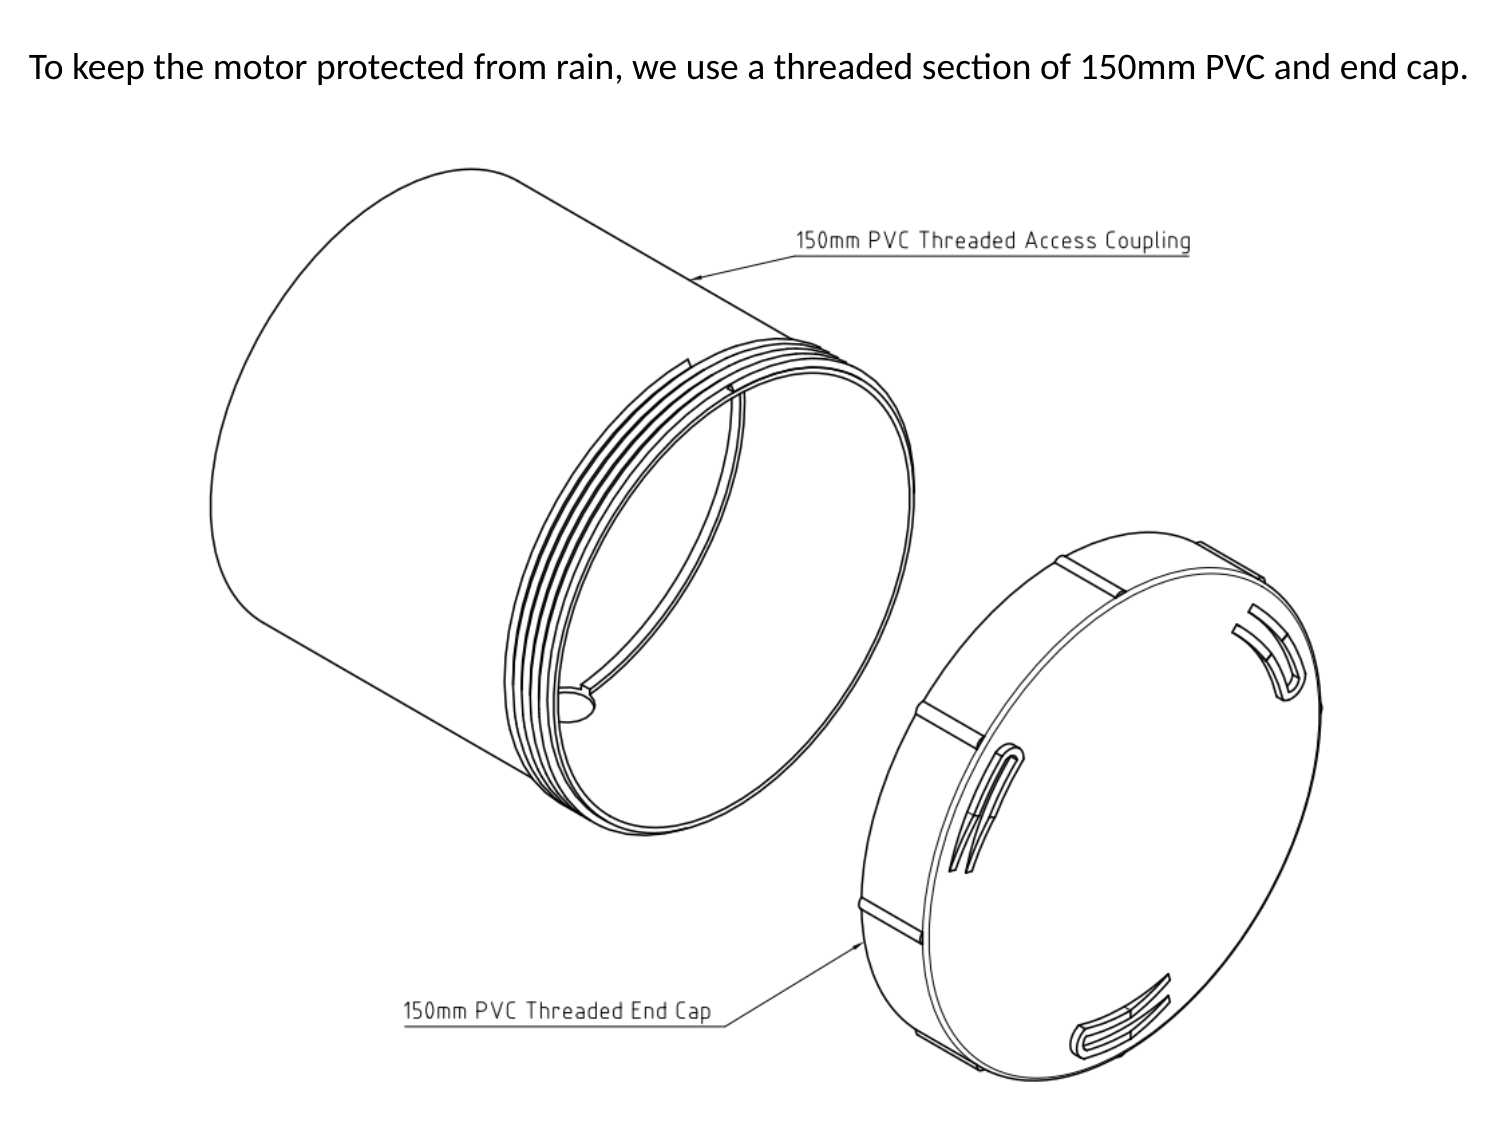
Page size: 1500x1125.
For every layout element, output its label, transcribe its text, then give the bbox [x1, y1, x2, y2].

picture [0, 102, 1500, 1125]
text_box To keep the motor protected from rain, we use a threaded section of 150mm PVC and end cap. [0, 34, 1500, 94]
